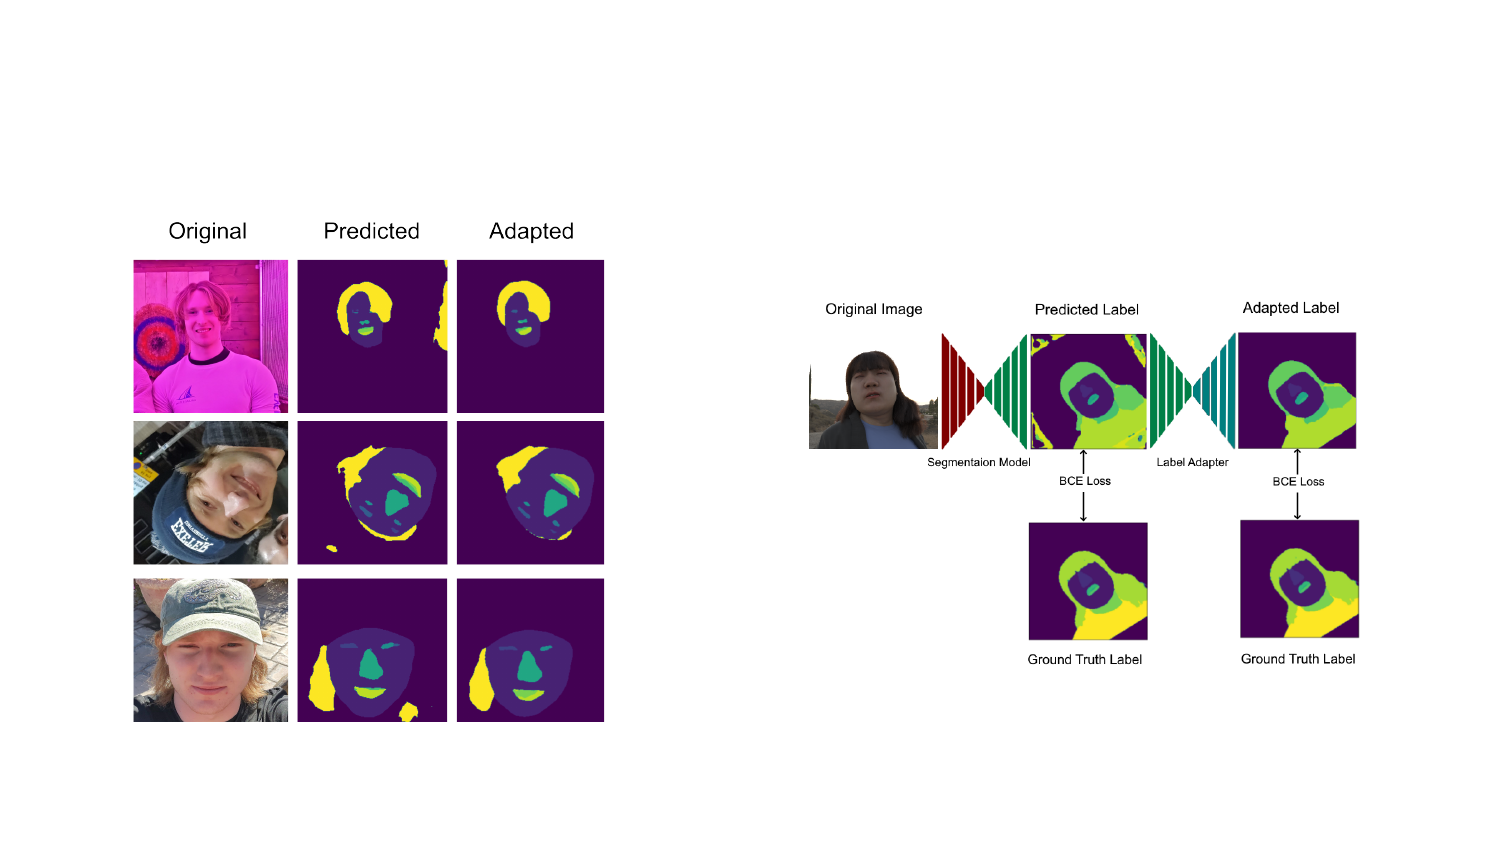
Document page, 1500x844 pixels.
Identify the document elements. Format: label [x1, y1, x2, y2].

picture [792, 244, 1415, 694]
picture [109, 202, 628, 723]
